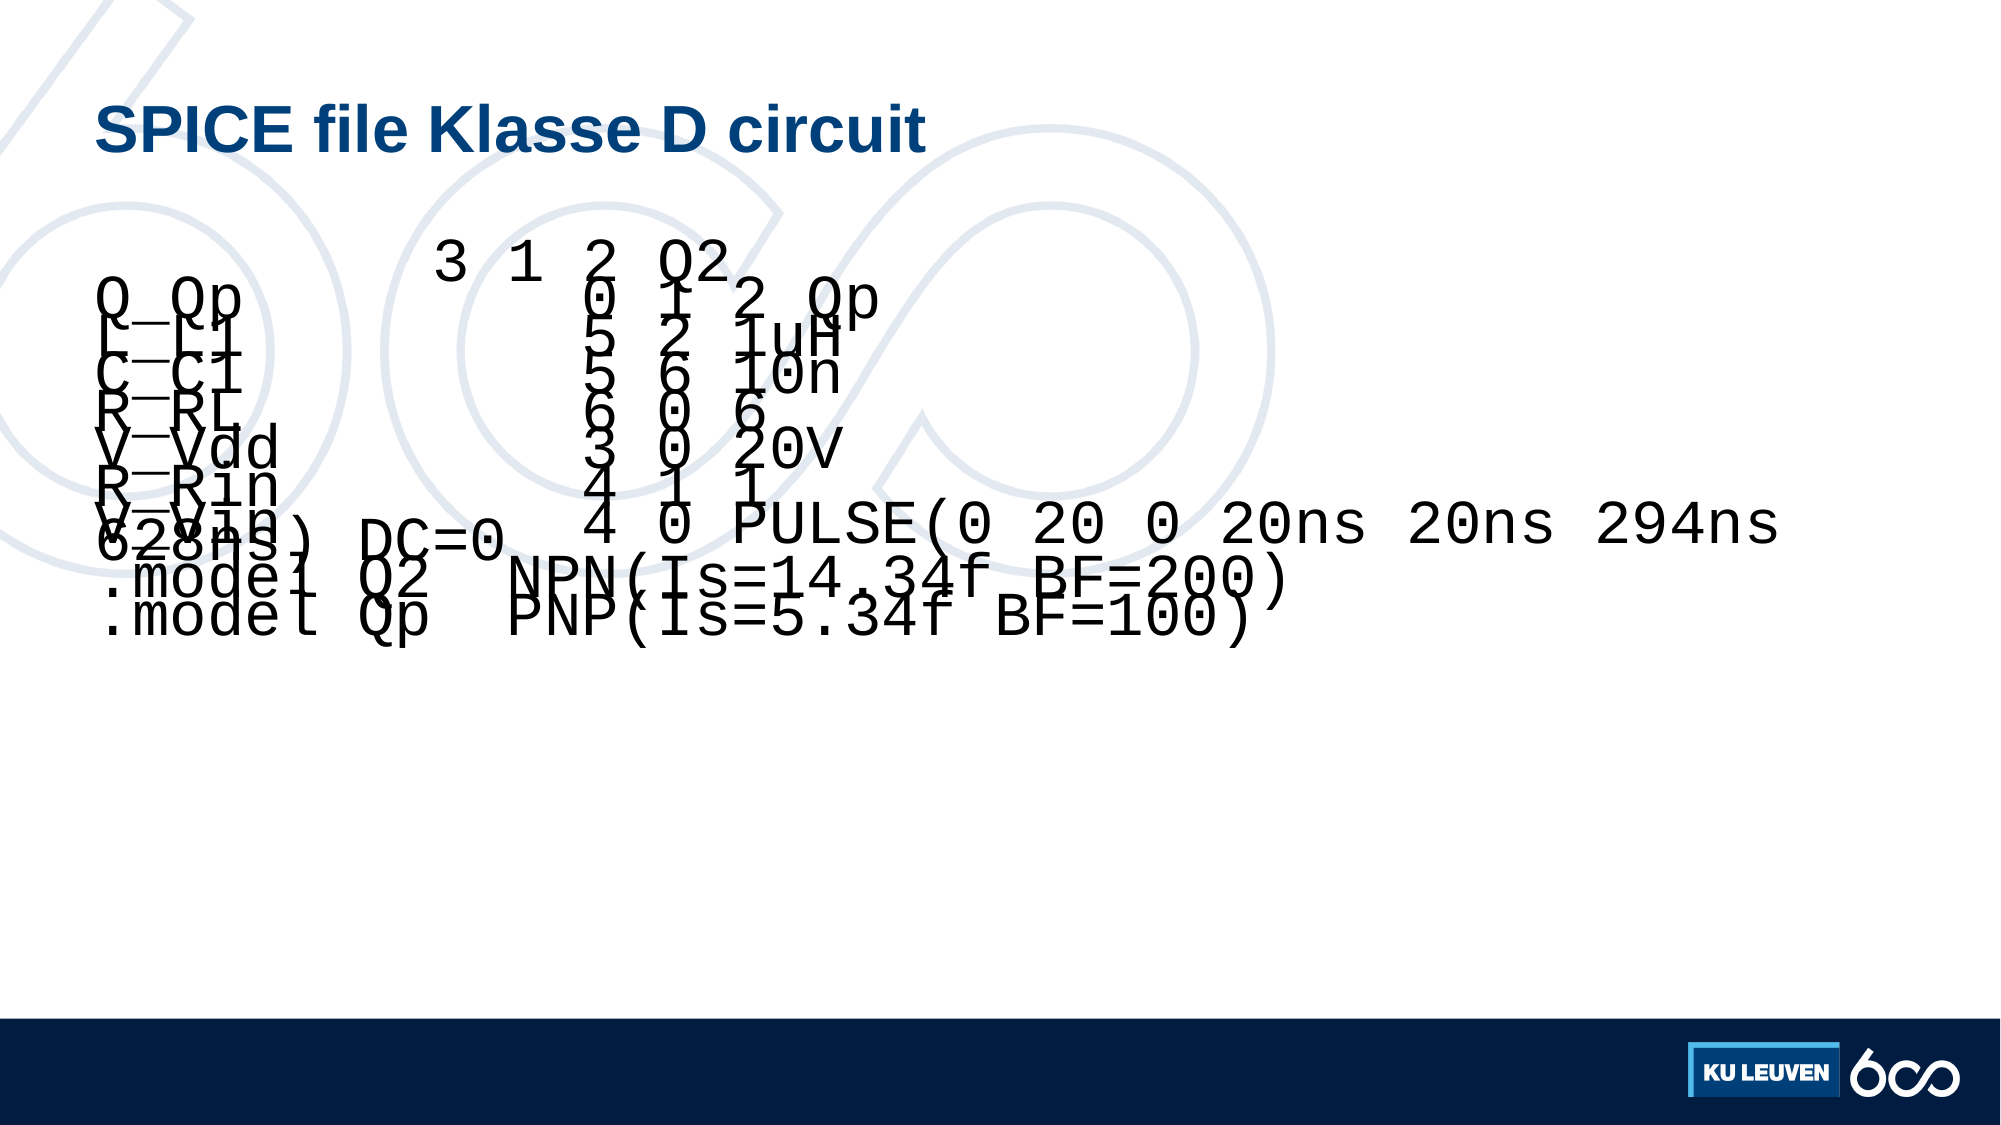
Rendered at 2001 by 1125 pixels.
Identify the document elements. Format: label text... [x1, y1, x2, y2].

title SPICE file Klasse D circuit [94, 94, 1900, 209]
picture [1688, 1042, 1960, 1097]
list 3 1 2 Q2 Q_Qp 0 1 2 Qp L_L1 5 2 1uH C_C1 5 6 10n R_RL 6 0 6 V_Vdd 3 0 20V R_Rin 4 1 1 V_Vin 4 0 PULSE(0 20 0 20ns 20ns 294ns 628ns) DC=0 .model Q2 NPN(Is=14.34f BF=200) .model Qp PNP(Is=5.34f BF=100) [94, 277, 1900, 993]
